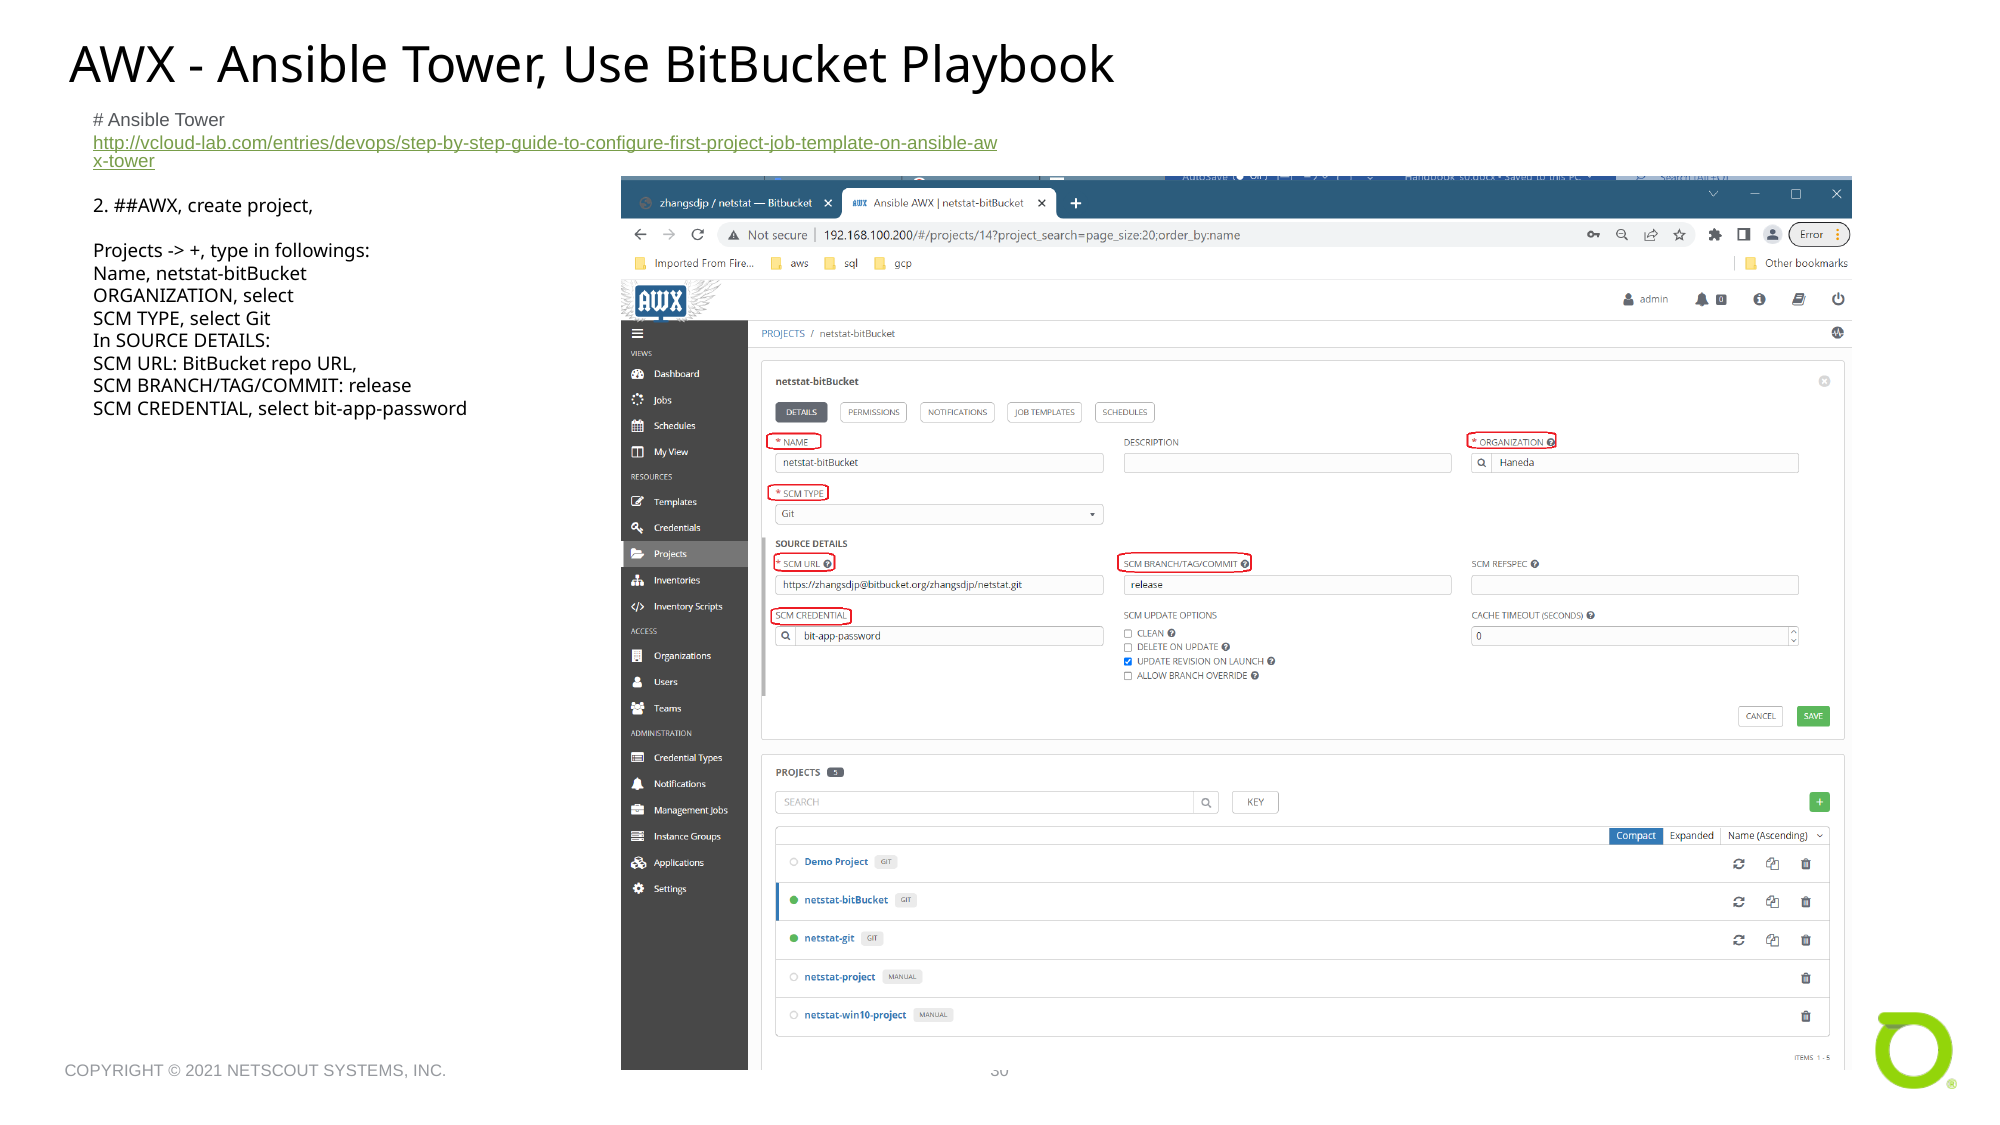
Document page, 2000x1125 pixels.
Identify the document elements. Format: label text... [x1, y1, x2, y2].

picture [621, 175, 1852, 1070]
picture [1867, 1004, 1963, 1095]
text_box AWX - Ansible Tower, Use BitBucket Playbook [54, 24, 1657, 100]
text_box # Ansible Tower http://vcloud-lab.com/entries/devops/step-by-step-guide-to-configure-first-project-job-template-on-ansible-awx-tower 2. ##AWX, create project, Projects -> +, type in followings: Name, netstat-bitBucket ORGANIZATION, select SCM TYPE, select Git In SOURCE DETAILS: SCM URL: BitBucket repo URL, SCM BRANCH/TAG/COMMIT: release SCM CREDENTIAL, select bit-app-password [78, 100, 1933, 1059]
